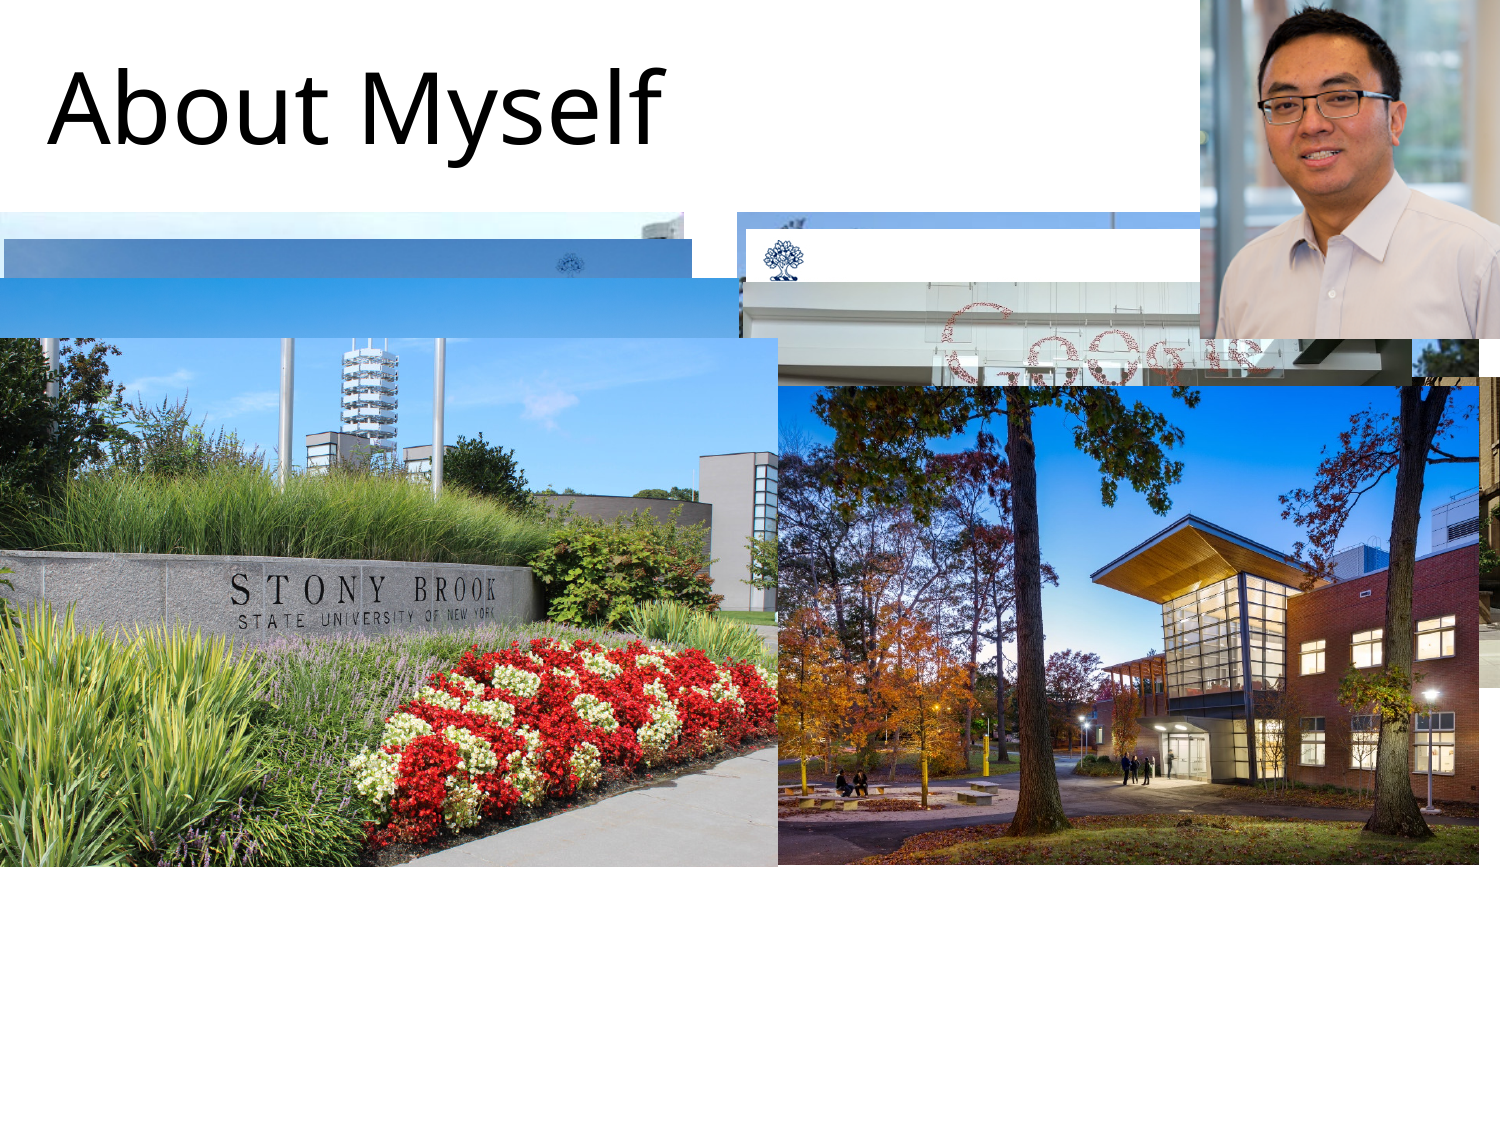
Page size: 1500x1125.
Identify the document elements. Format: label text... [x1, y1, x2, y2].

title About Myself [32, 37, 950, 188]
picture [0, 0, 1500, 867]
